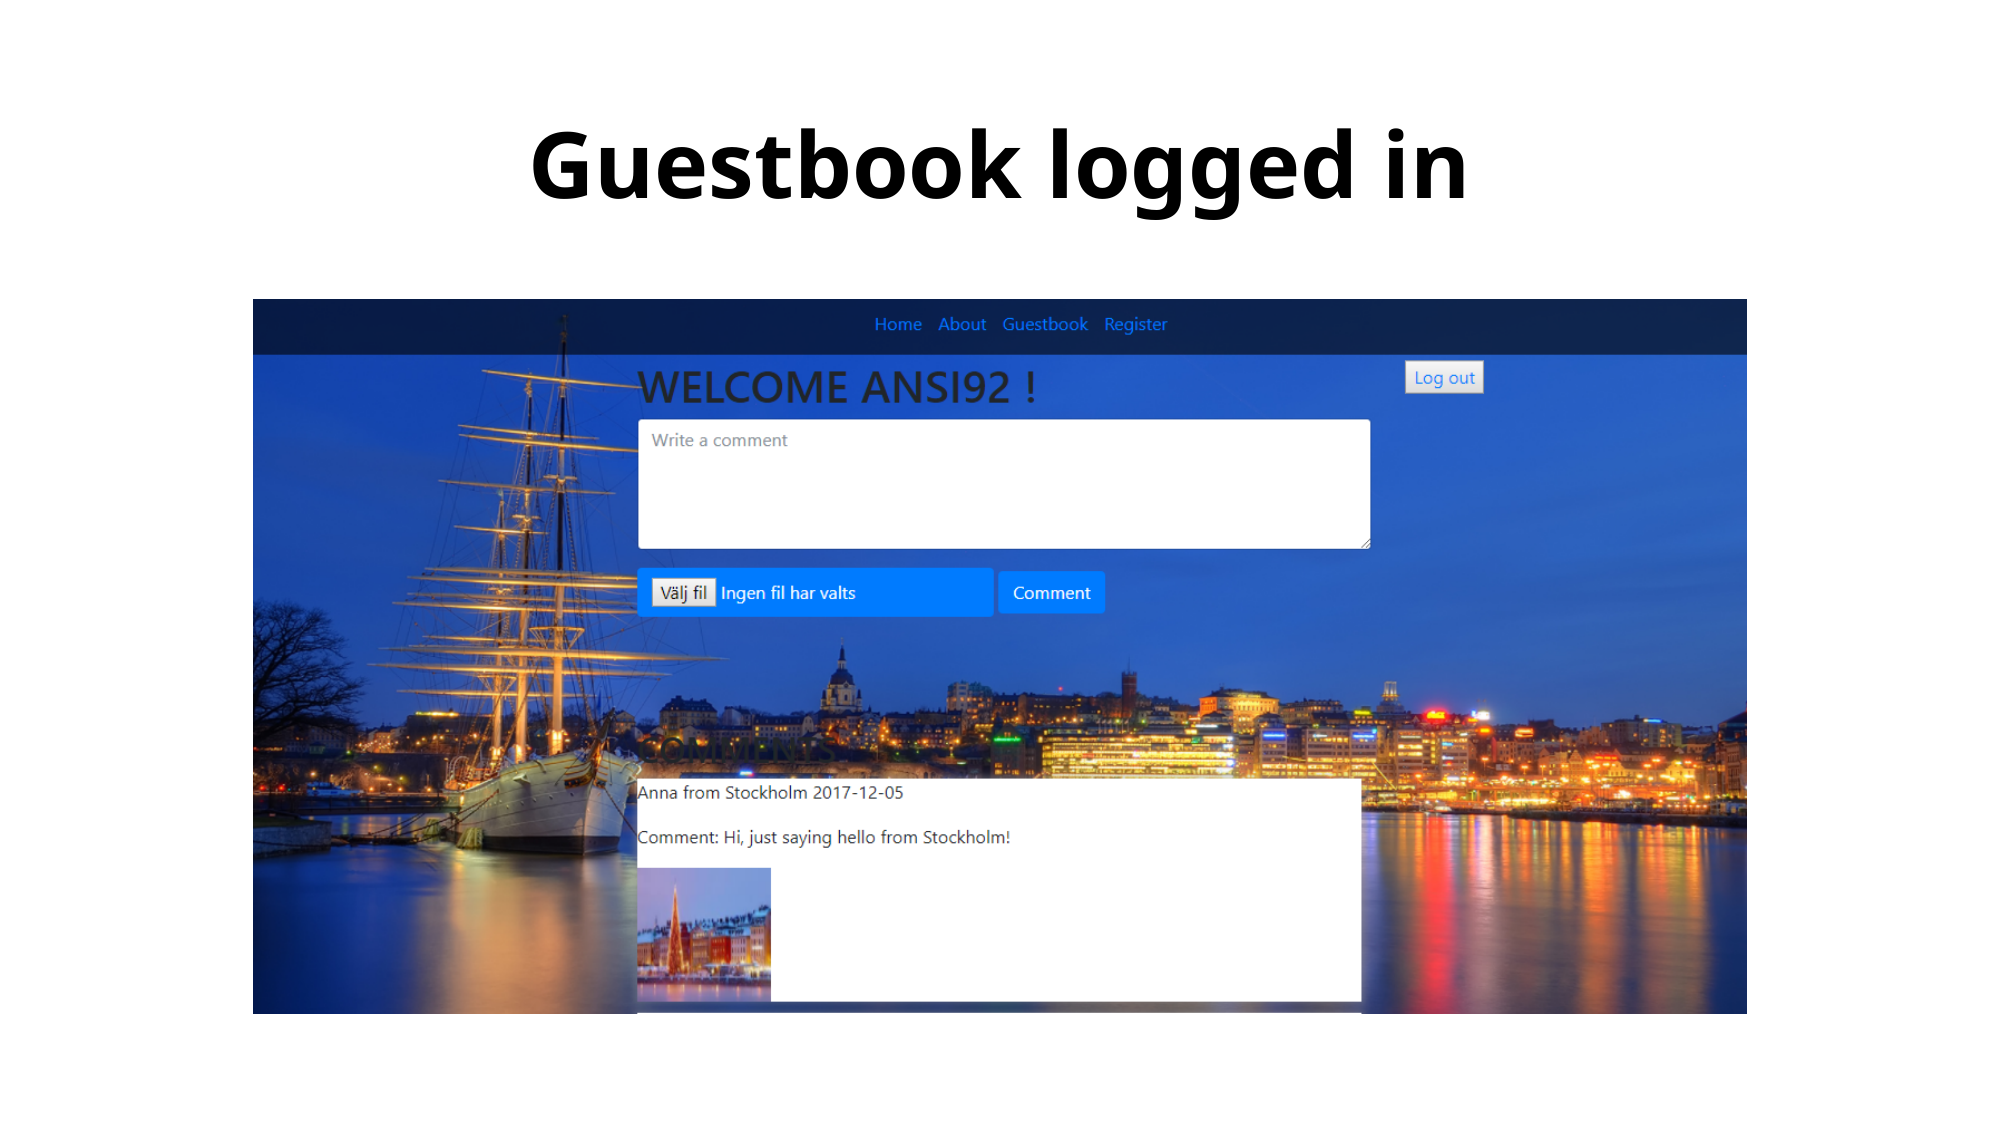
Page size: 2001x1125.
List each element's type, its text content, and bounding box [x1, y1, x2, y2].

title Guestbook logged in [137, 59, 1863, 278]
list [253, 299, 1747, 1014]
